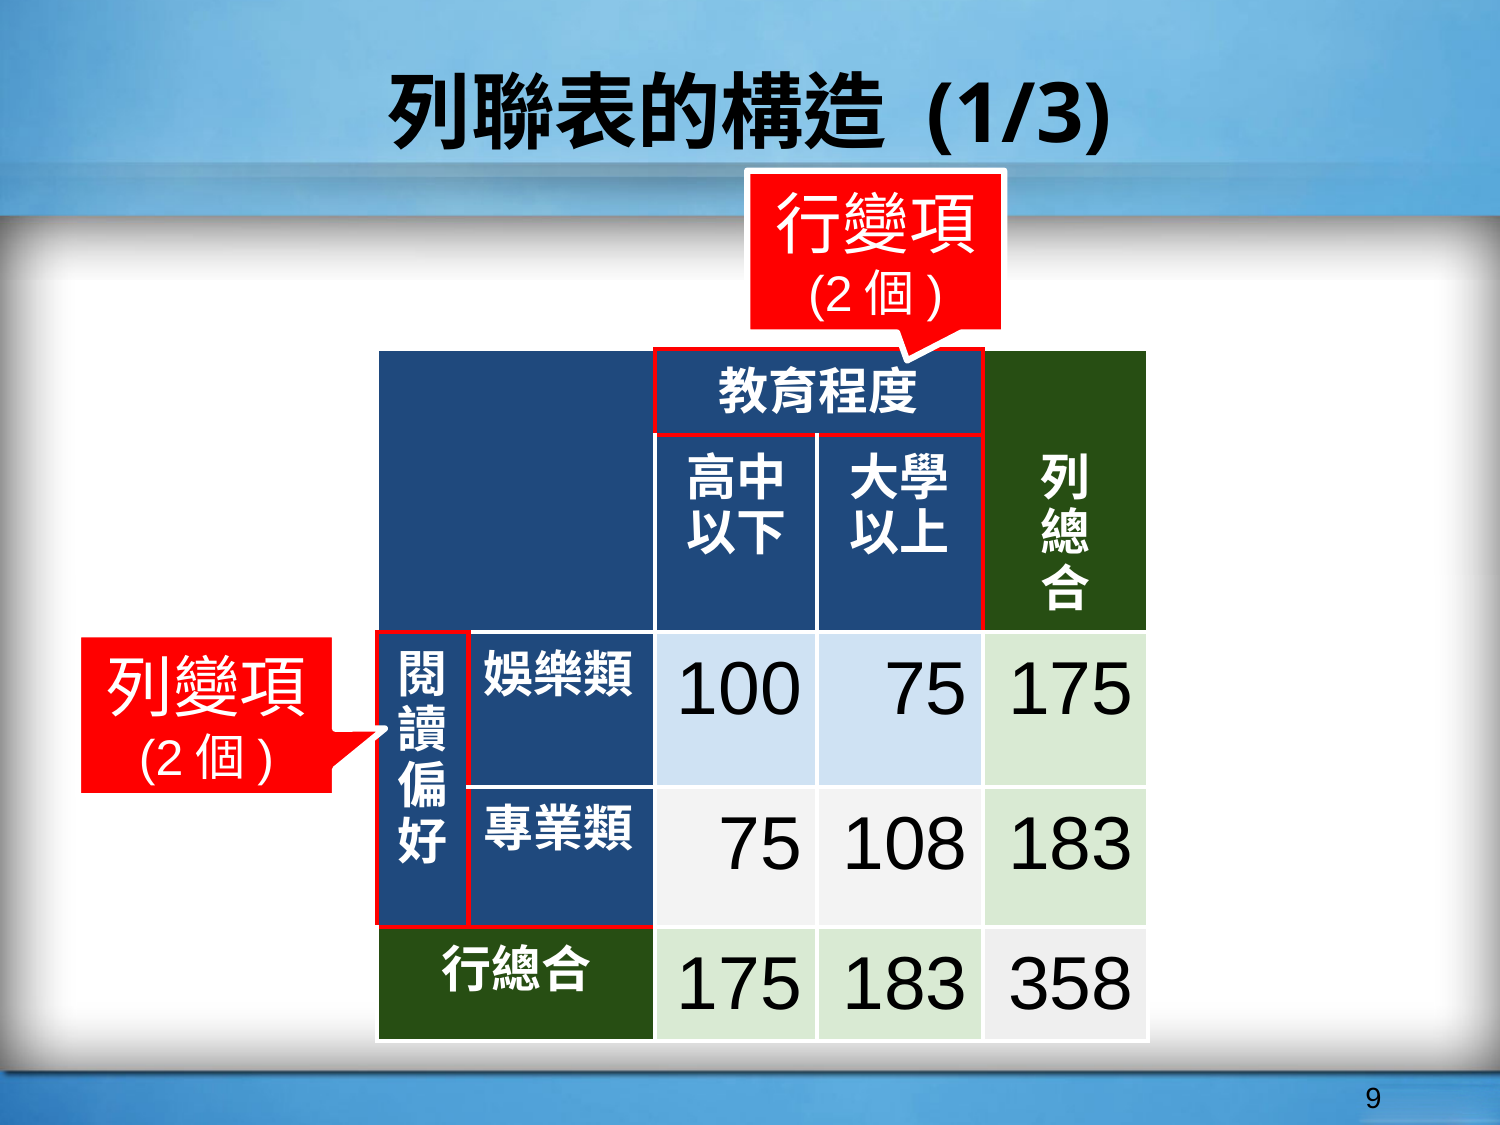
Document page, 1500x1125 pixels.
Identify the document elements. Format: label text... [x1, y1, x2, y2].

title 列聯表的構造 (1/3) [78, 27, 1422, 190]
table_cell 175 [657, 929, 815, 1039]
table_cell 175 [985, 634, 1146, 785]
table_cell 閱讀偏好 [379, 634, 466, 925]
table_header [379, 351, 653, 630]
table_cell 大學以上 [819, 437, 981, 630]
table_cell 358 [985, 929, 1146, 1039]
table_cell 專業類 [471, 789, 653, 925]
table_cell 行總合 [379, 929, 653, 1039]
text_box 行變項 (2個) [747, 170, 1005, 361]
table_cell 娛樂類 [471, 634, 653, 785]
table_header 教育程度 [657, 351, 981, 433]
table_cell 108 [819, 789, 981, 925]
text_box 列變項 (2個) [78, 634, 385, 797]
table_cell 75 [657, 789, 815, 925]
table_cell 183 [985, 789, 1146, 925]
picture [0, 0, 1500, 1125]
table_cell 75 [819, 634, 981, 785]
table_header 列 總 合 [985, 351, 1146, 630]
table_cell 高中以下 [657, 437, 815, 630]
table_cell 183 [819, 929, 981, 1039]
slide_number ‹#› [1350, 1074, 1488, 1118]
table_cell 100 [657, 634, 815, 785]
